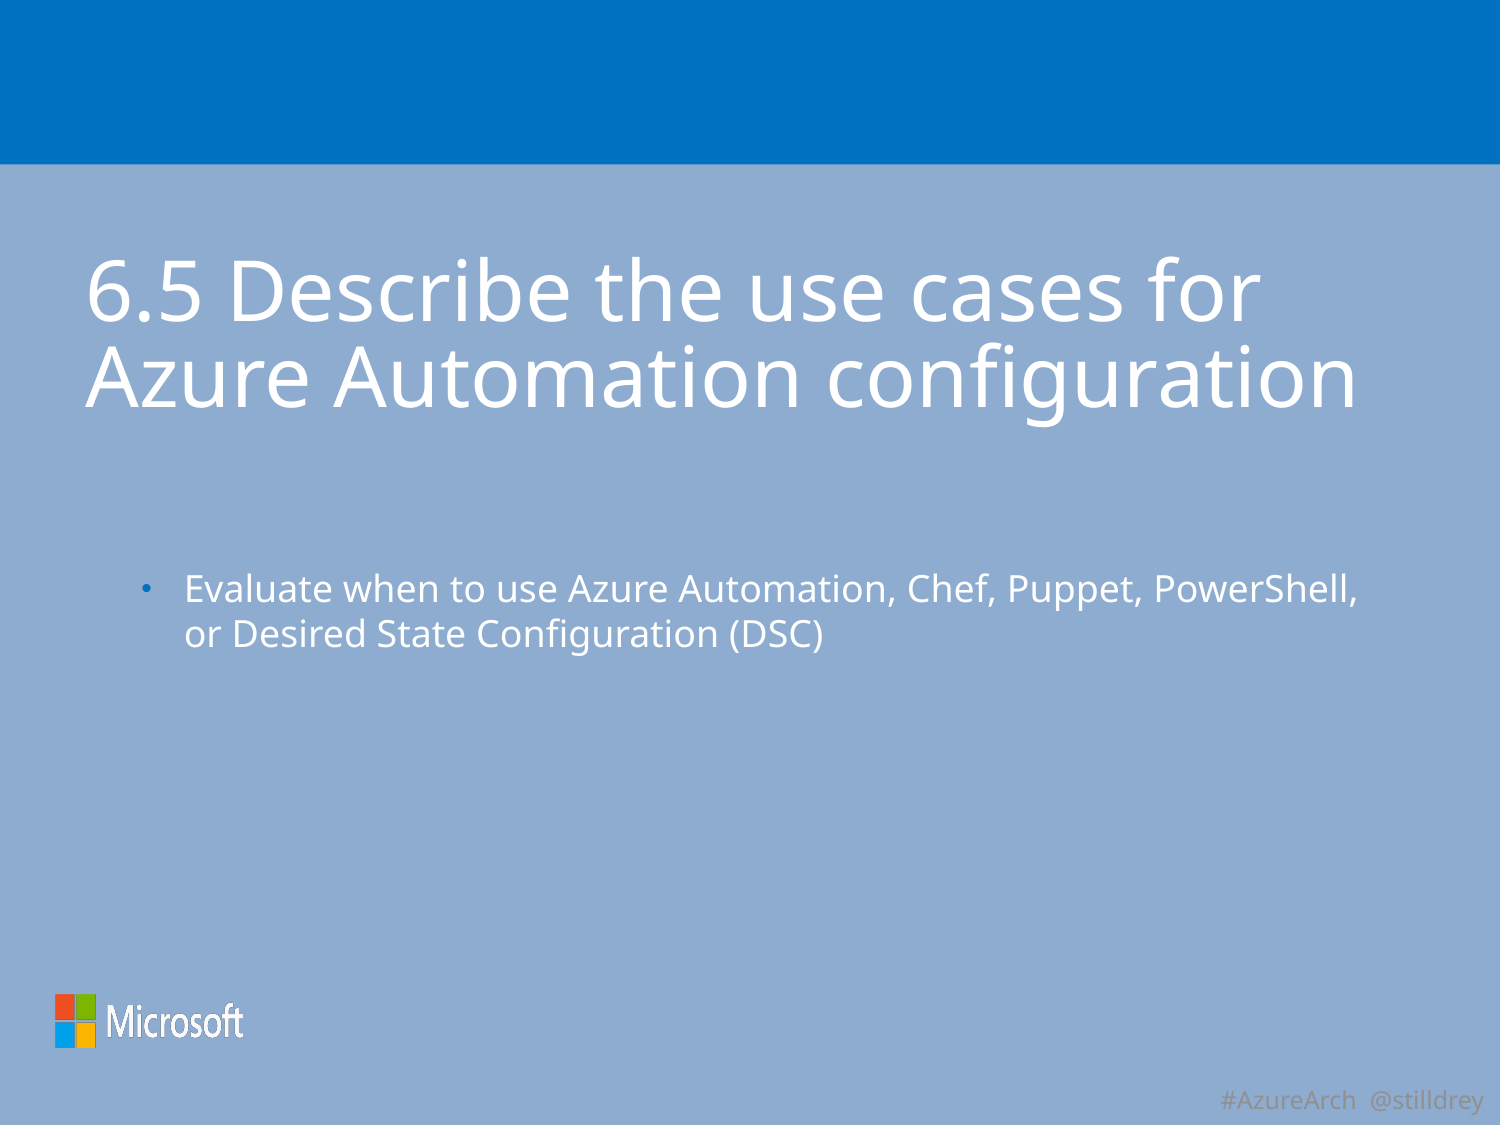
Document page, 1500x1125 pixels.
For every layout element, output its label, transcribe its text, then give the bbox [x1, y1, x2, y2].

picture [55, 994, 243, 1048]
list Evaluate when to use Azure Automation, Chef, Puppet, PowerShell, or Desired State Configuration (DSC) [84, 565, 1380, 751]
title 6.5 Describe the use cases for Azure Automation configuration [84, 58, 1380, 433]
